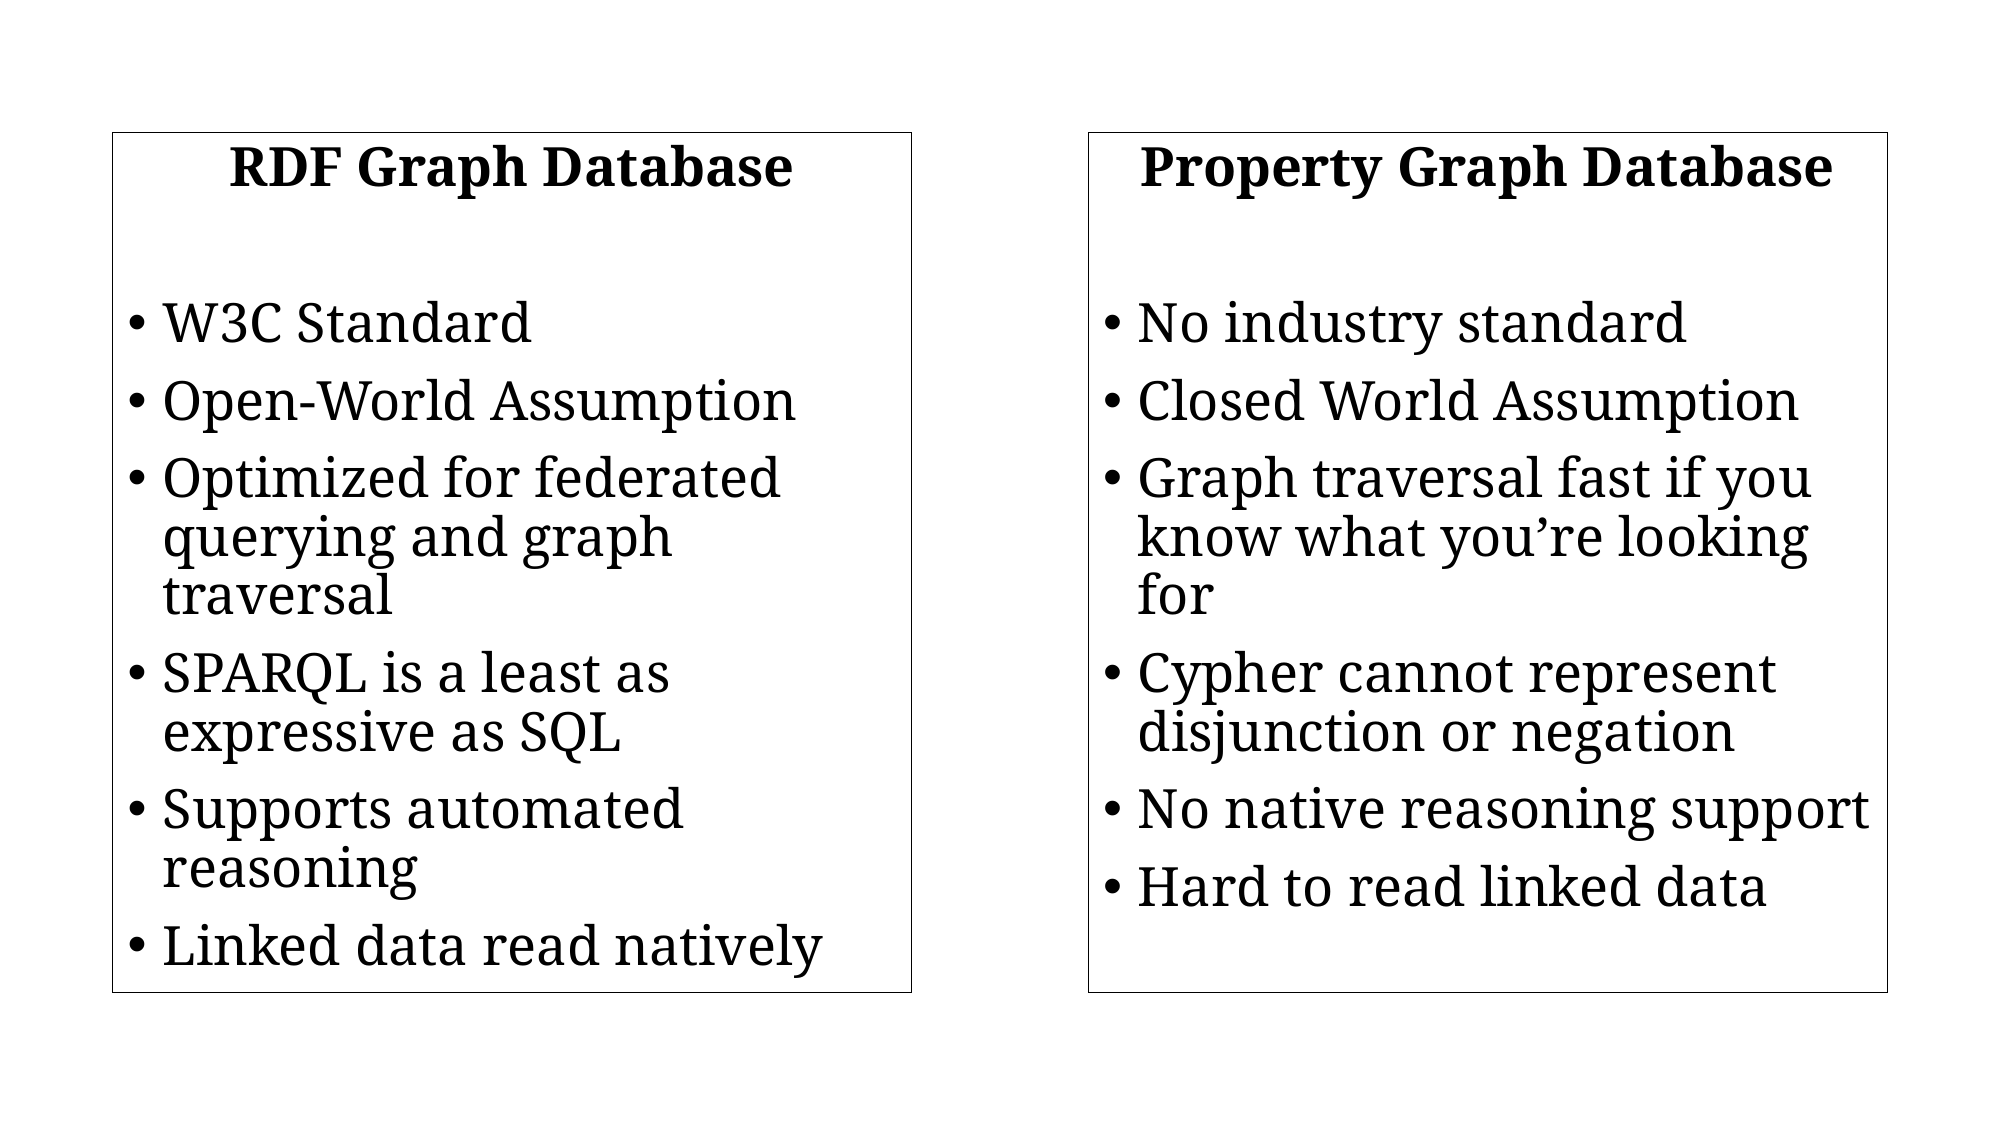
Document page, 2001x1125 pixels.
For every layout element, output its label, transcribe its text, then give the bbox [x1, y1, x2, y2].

text_box Property Graph Database No industry standard Closed World Assumption Graph traversal fast if you know what you’re looking for Cypher cannot represent disjunction or negation No native reasoning support Hard to read linked data [1088, 132, 1888, 993]
list RDF Graph Database W3C Standard Open-World Assumption Optimized for federated querying and graph traversal SPARQL is a least as expressive as SQL Supports automated reasoning Linked data read natively [112, 132, 912, 993]
